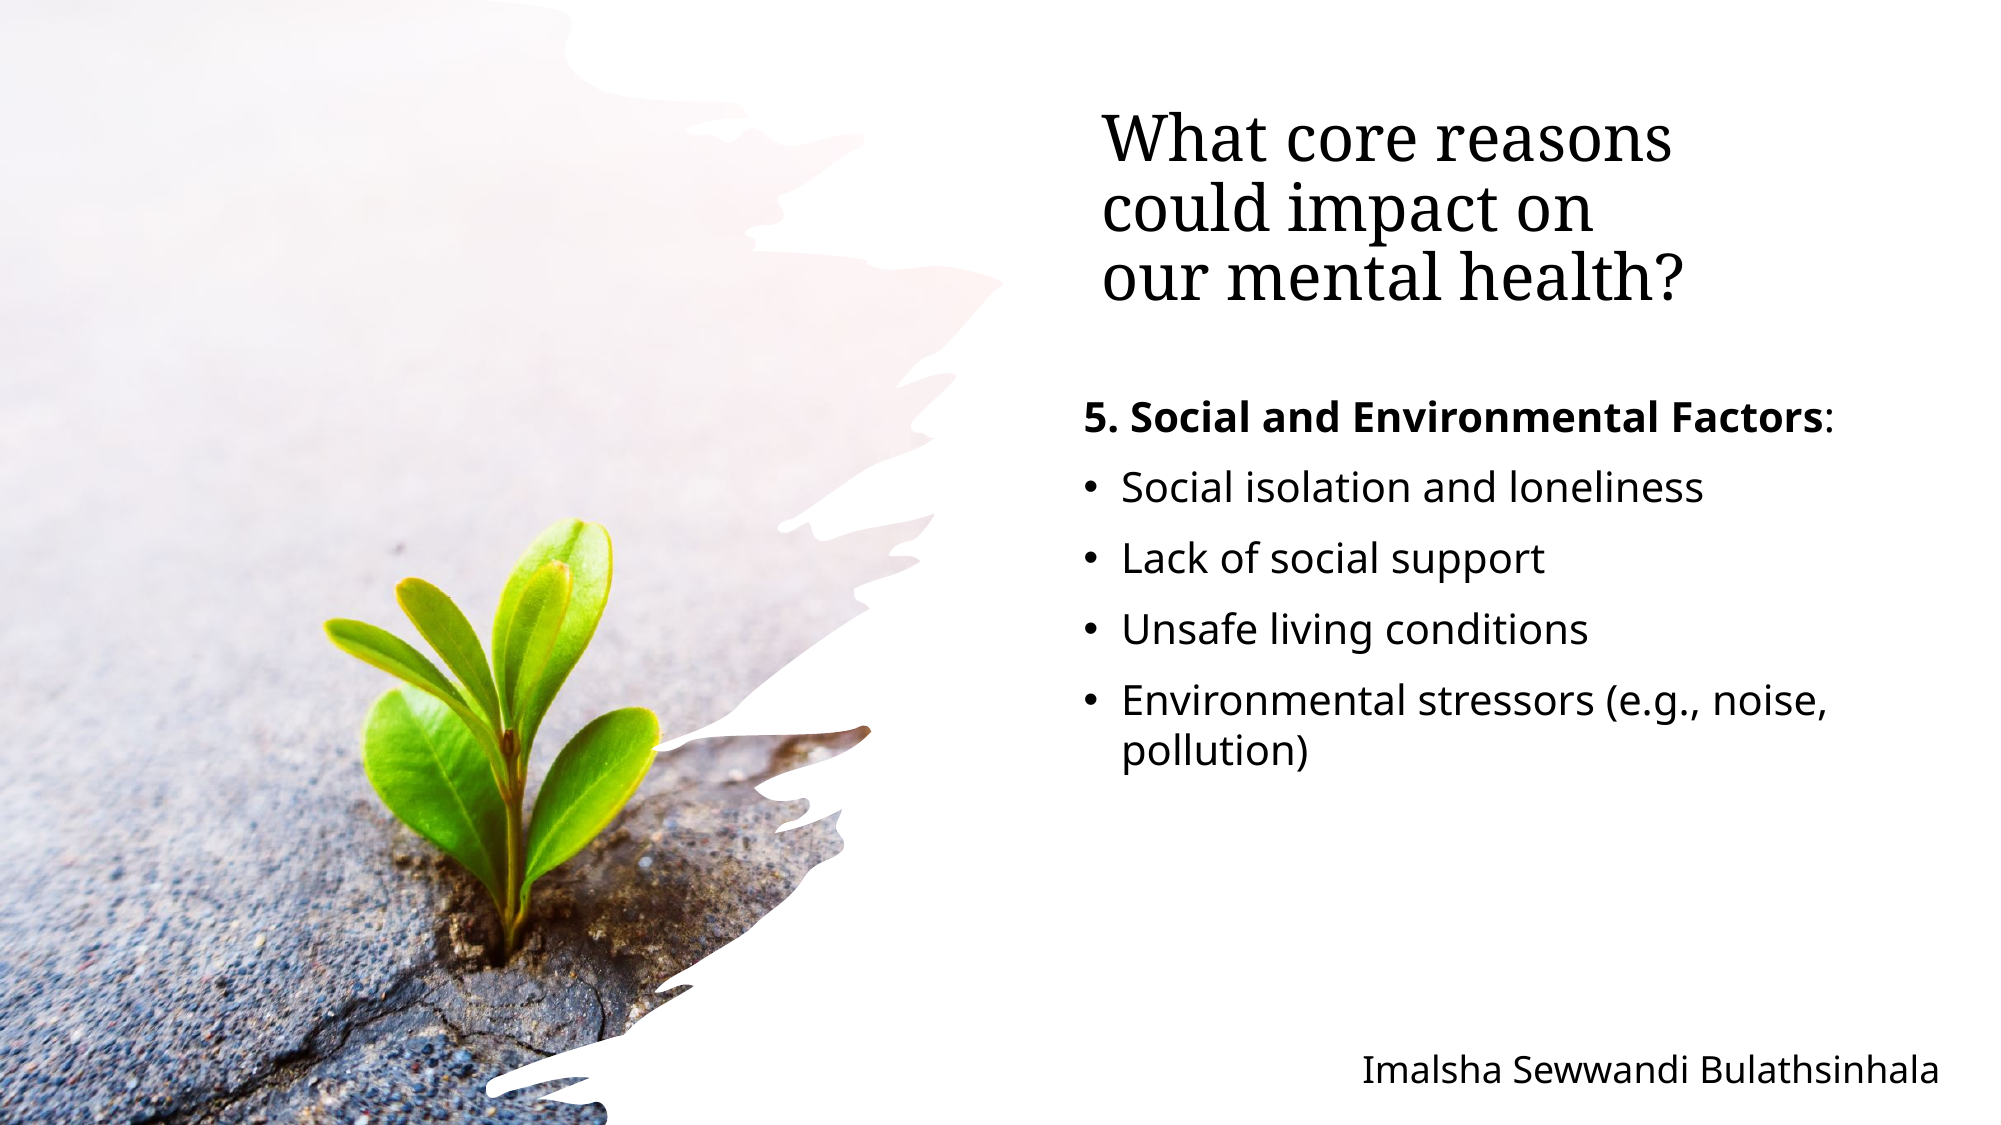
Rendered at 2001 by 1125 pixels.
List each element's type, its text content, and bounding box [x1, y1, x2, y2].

title What core reasons could impact on our mental health? [1086, 62, 1724, 358]
list 5. Social and Environmental Factors: Social isolation and loneliness Lack of social support Unsafe living conditions Environmental stressors (e.g., noise, pollution) [1068, 382, 1863, 1014]
text_box Imalsha Sewwandi Bulathsinhala [1347, 1038, 1977, 1099]
picture [0, 0, 1004, 1125]
text_box [1004, 0, 2000, 1125]
